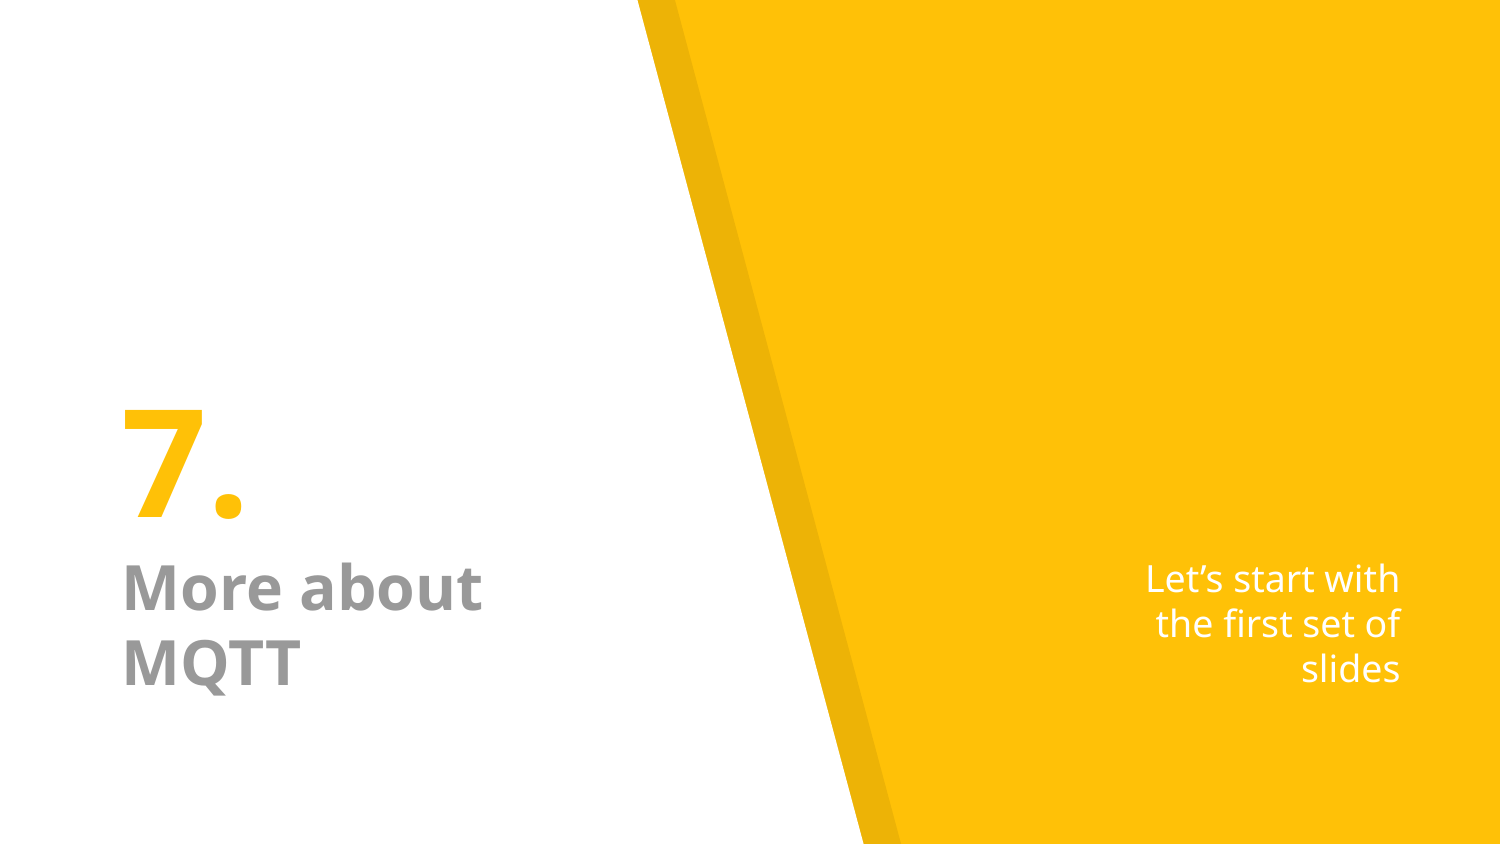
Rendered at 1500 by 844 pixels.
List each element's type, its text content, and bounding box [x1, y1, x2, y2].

subtitle Let’s start with the first set of slides [1103, 535, 1416, 705]
title 7. More about MQTT [106, 222, 685, 713]
